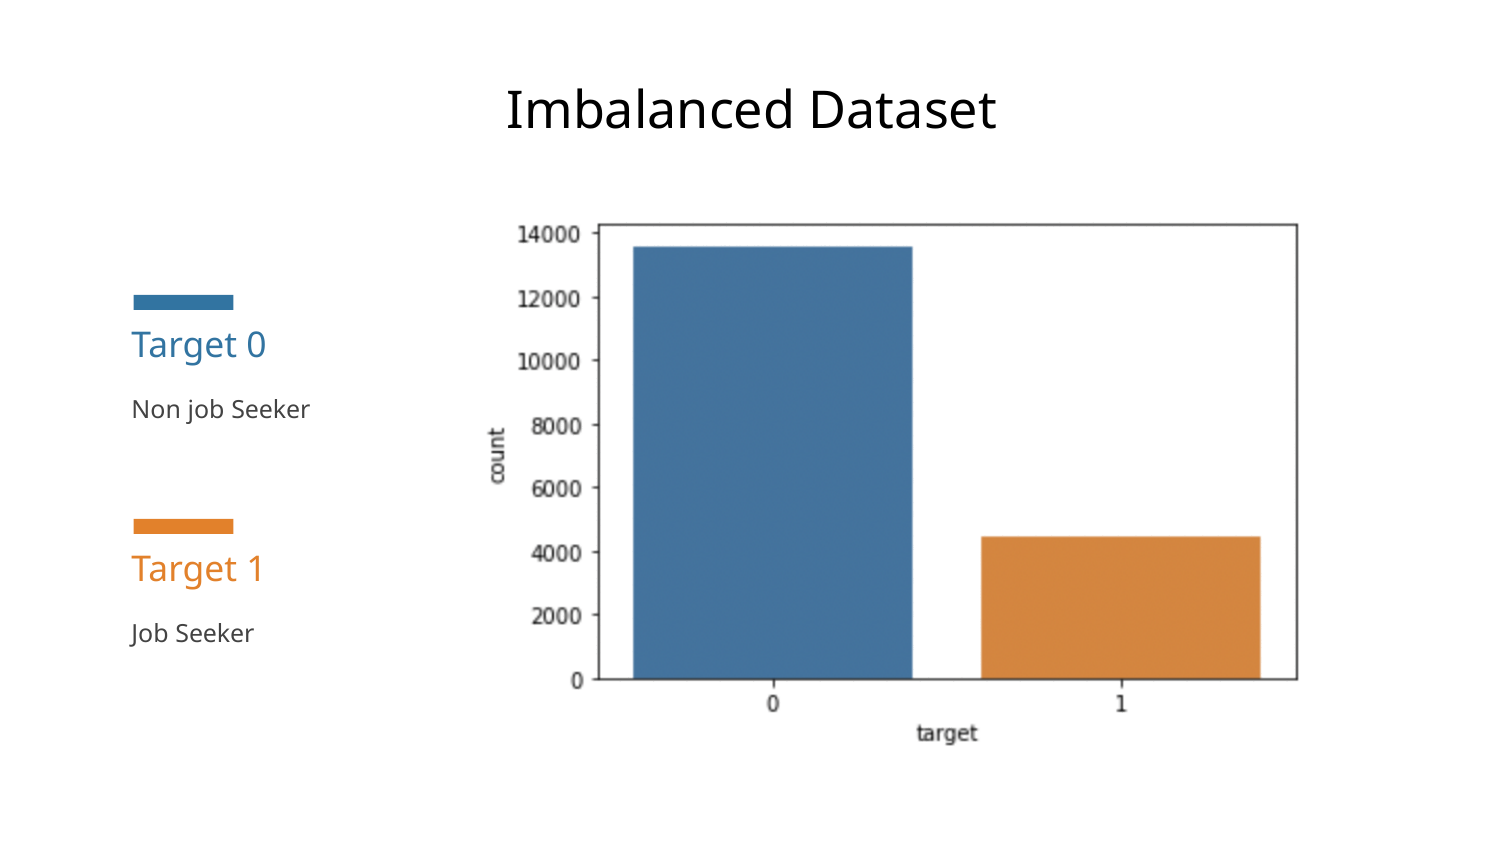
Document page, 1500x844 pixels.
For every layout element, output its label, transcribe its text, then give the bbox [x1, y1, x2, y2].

picture [452, 207, 1323, 769]
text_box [116, 518, 408, 678]
title Imbalanced Dataset [79, 68, 1426, 148]
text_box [116, 294, 408, 454]
